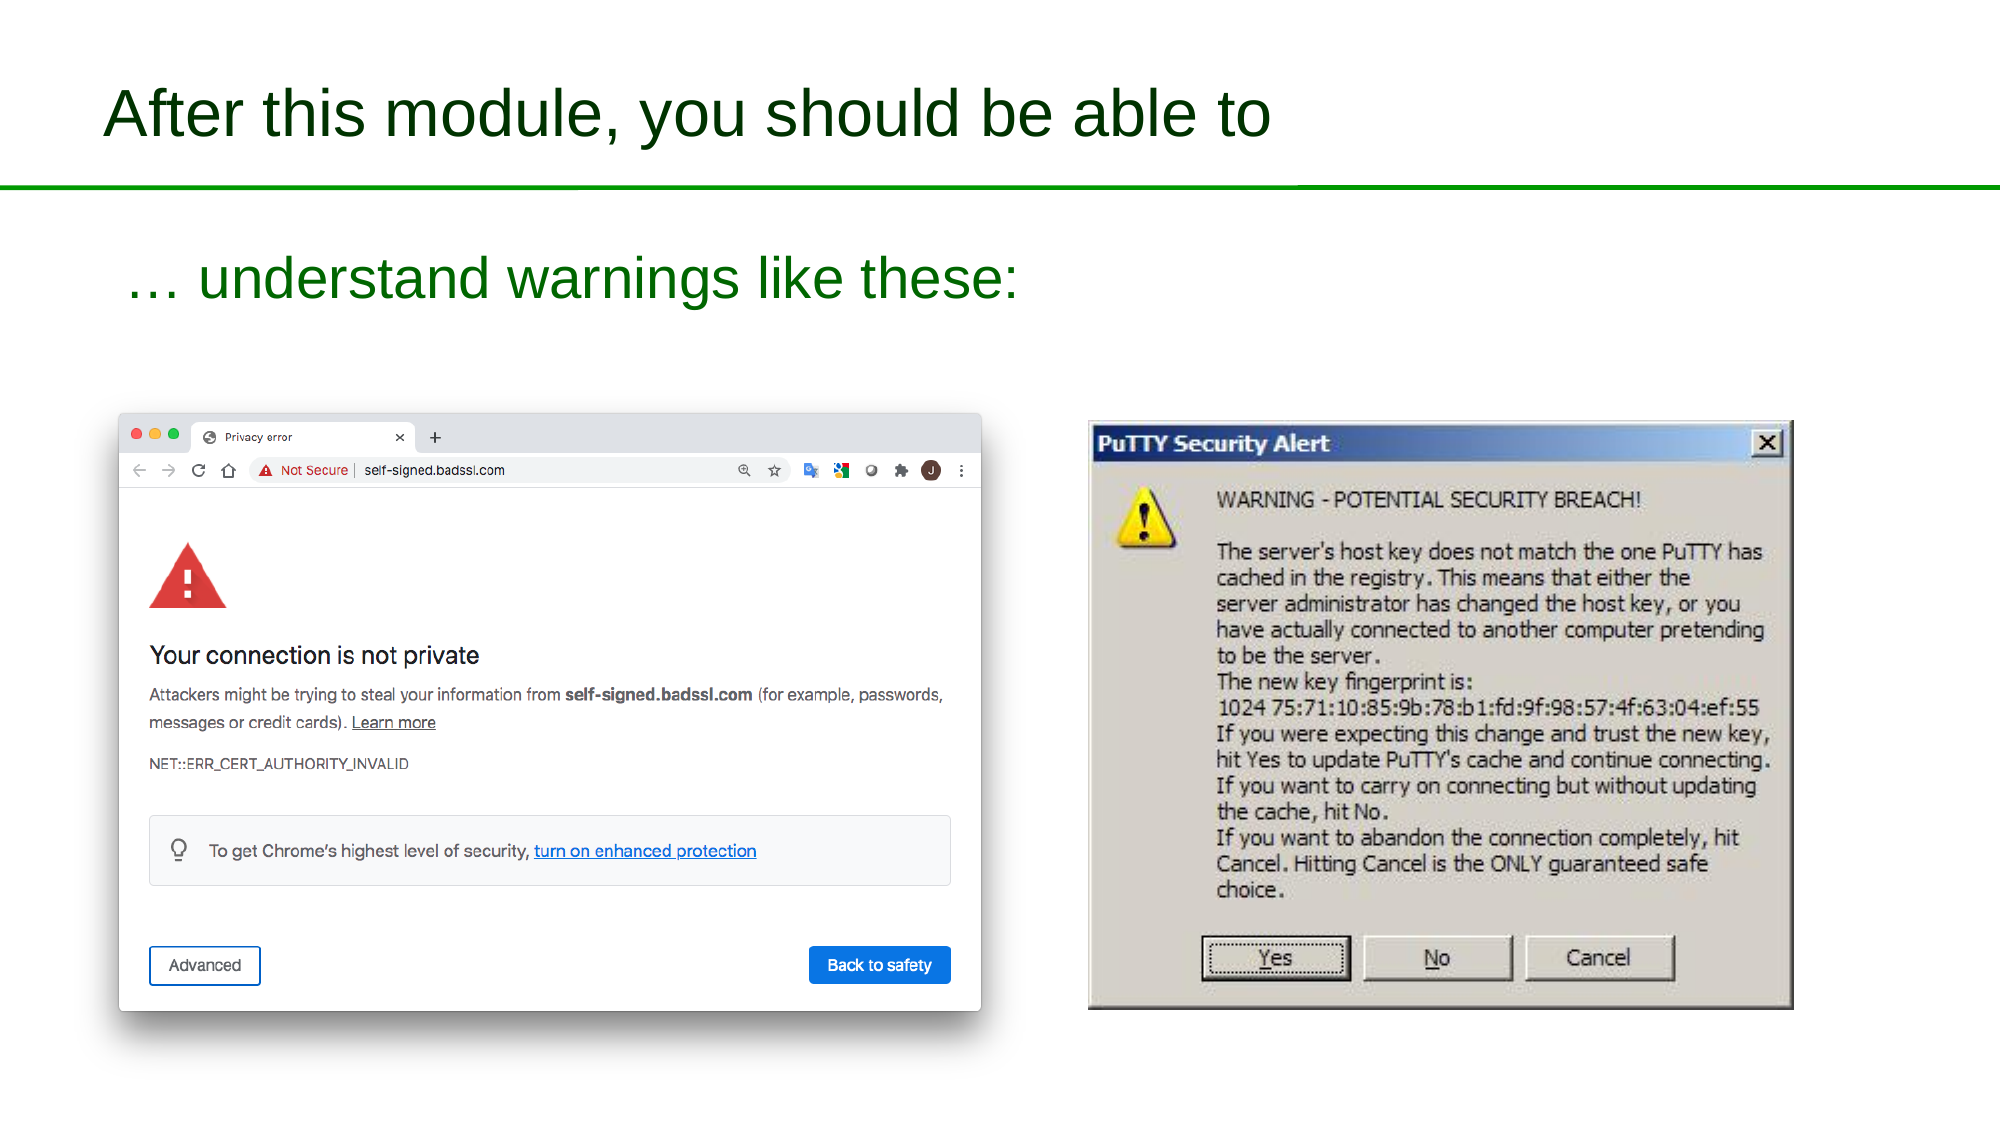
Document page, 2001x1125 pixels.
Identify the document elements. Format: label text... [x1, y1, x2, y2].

list … understand warnings like these: [109, 229, 1710, 1055]
picture [65, 384, 1033, 1086]
title After this module, you should be able to [88, 31, 1882, 188]
picture [1088, 420, 1795, 1011]
